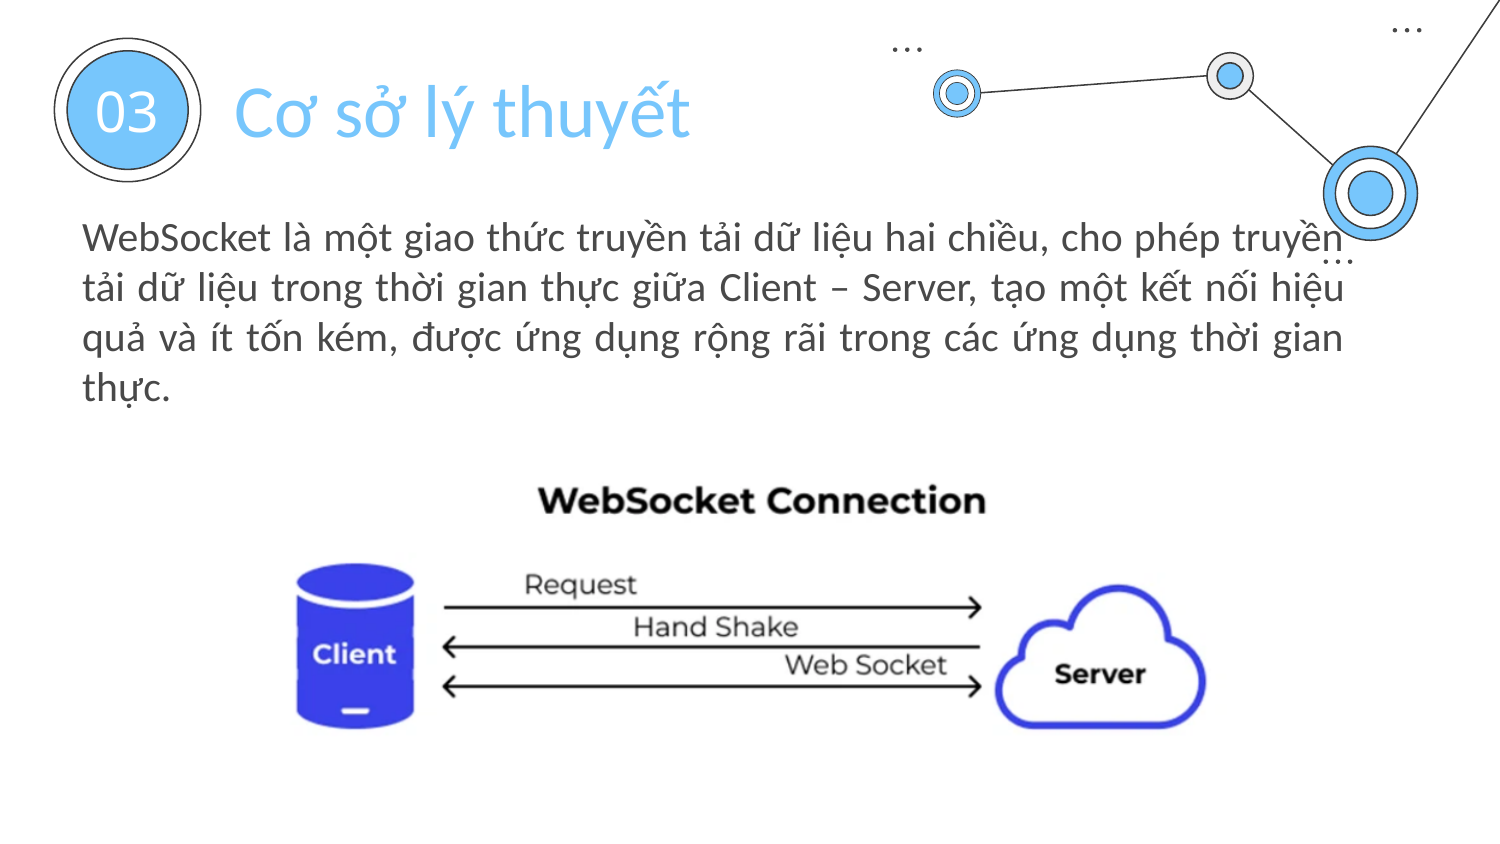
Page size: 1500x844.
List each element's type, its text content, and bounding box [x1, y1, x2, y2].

text_box Cơ sở lý thuyết [219, 47, 1336, 173]
text_box WebSocket là một giao thức truyền tải dữ liệu hai chiều, cho phép truyền tải dữ liệu trong thời gian thực giữa Client – Server, tạo một kết nối hiệu quả và ít tốn kém, được ứng dụng rộng rãi trong các ứng dụng thời gian thực. [67, 194, 1360, 449]
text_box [54, 38, 201, 182]
picture [253, 445, 1247, 754]
